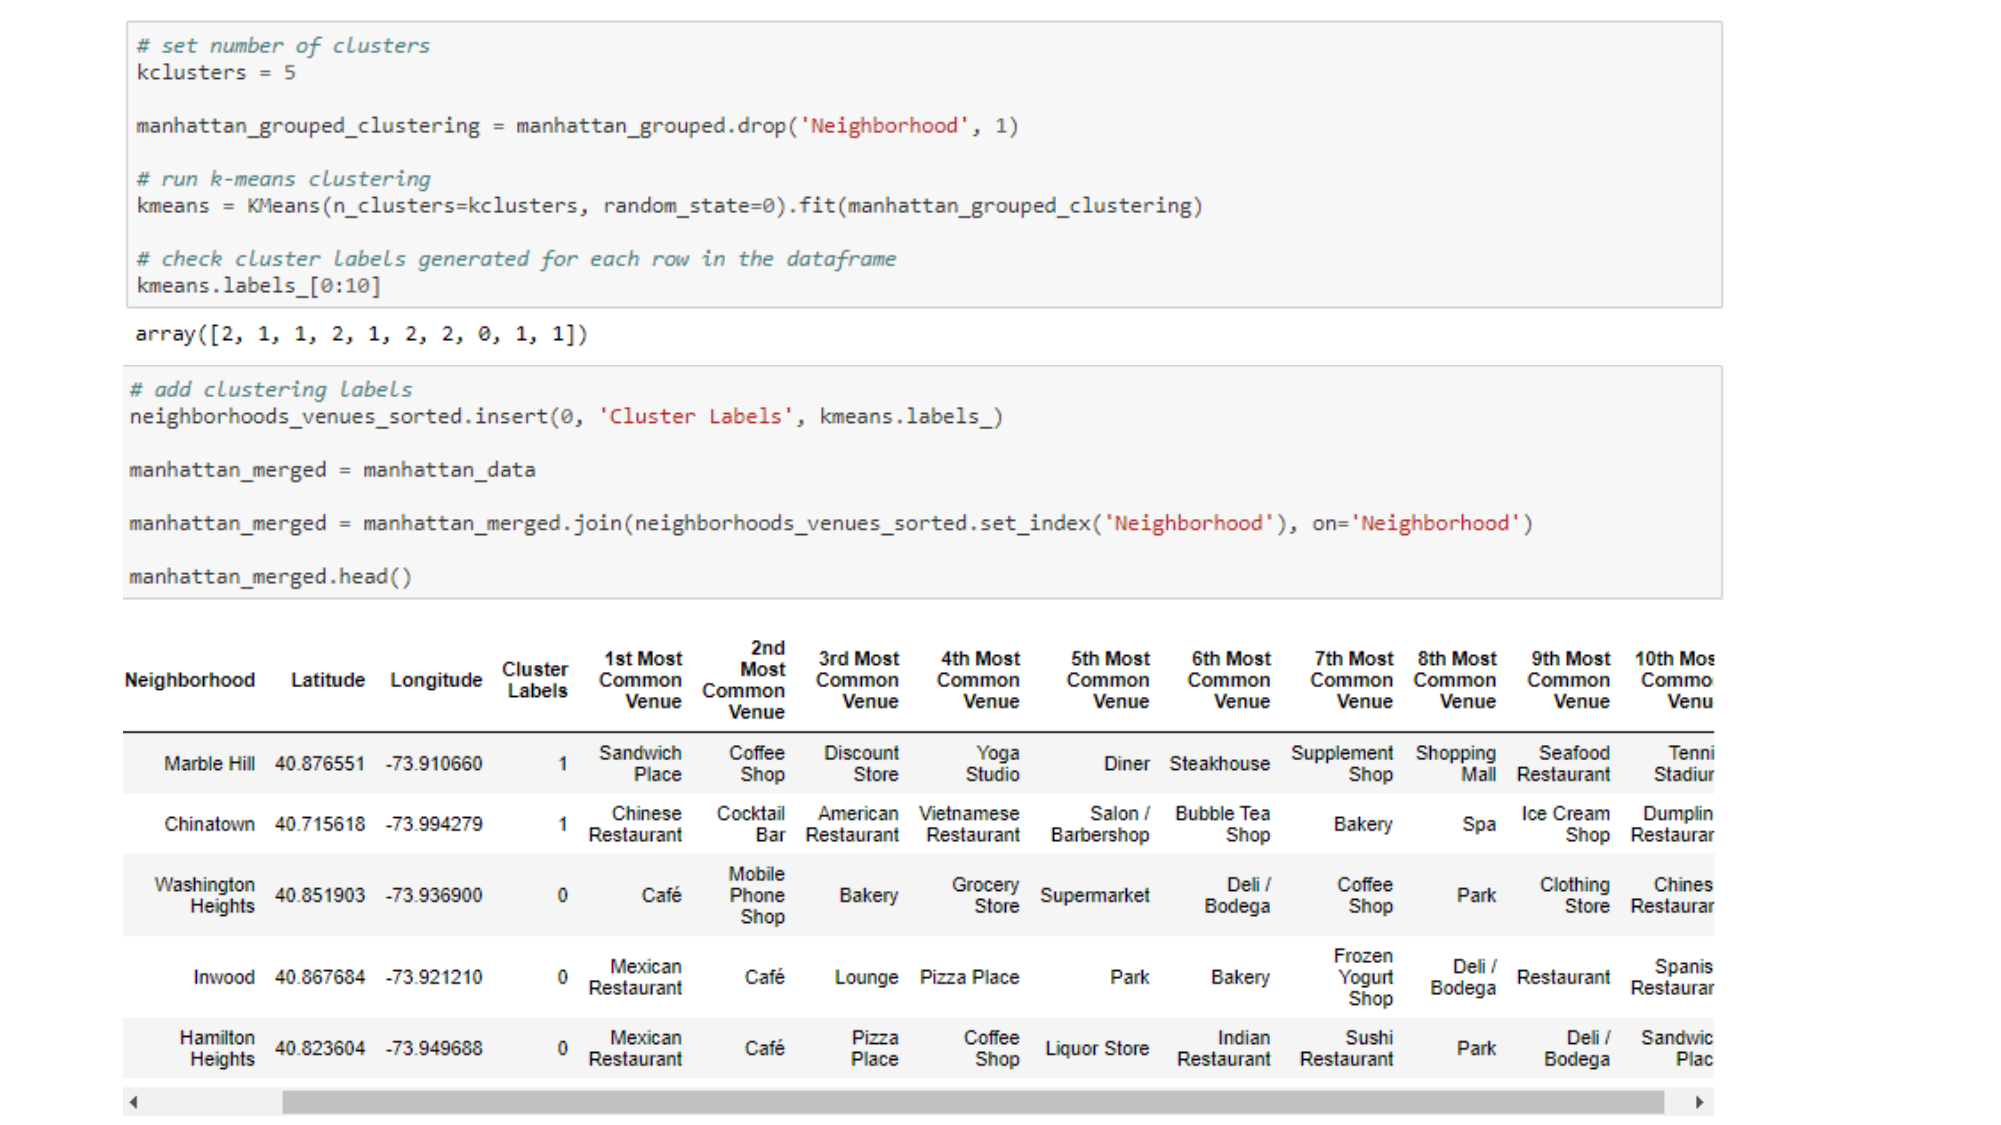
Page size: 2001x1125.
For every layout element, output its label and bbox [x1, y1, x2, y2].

picture [122, 14, 1727, 364]
picture [122, 365, 1727, 1116]
